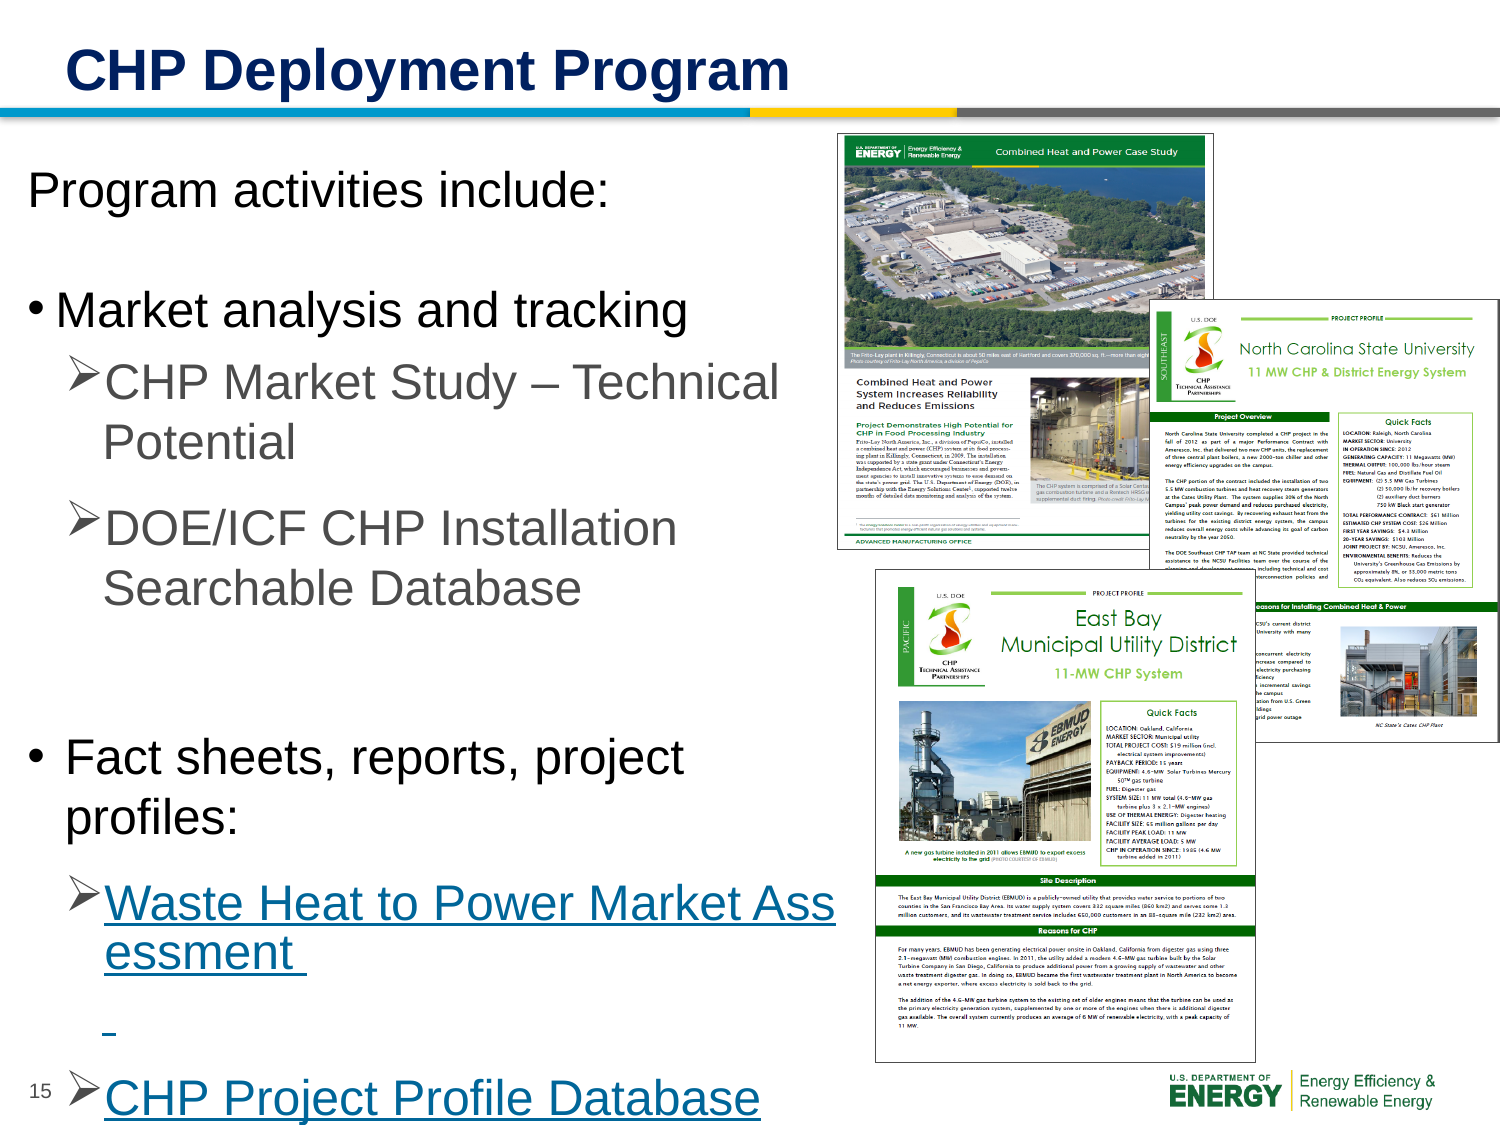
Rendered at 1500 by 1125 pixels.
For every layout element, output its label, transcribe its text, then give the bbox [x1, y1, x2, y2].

text_box Program activities include: Market analysis and tracking CHP Market Study – Technical Potential DOE/ICF CHP Installation Searchable Database Fact sheets, reports, project profiles: Waste Heat to Power Market Assessment CHP Project Profile Database [12, 149, 875, 1050]
picture [837, 133, 1500, 1063]
title CHP Deployment Program [50, 0, 1400, 134]
picture [1170, 1070, 1435, 1111]
